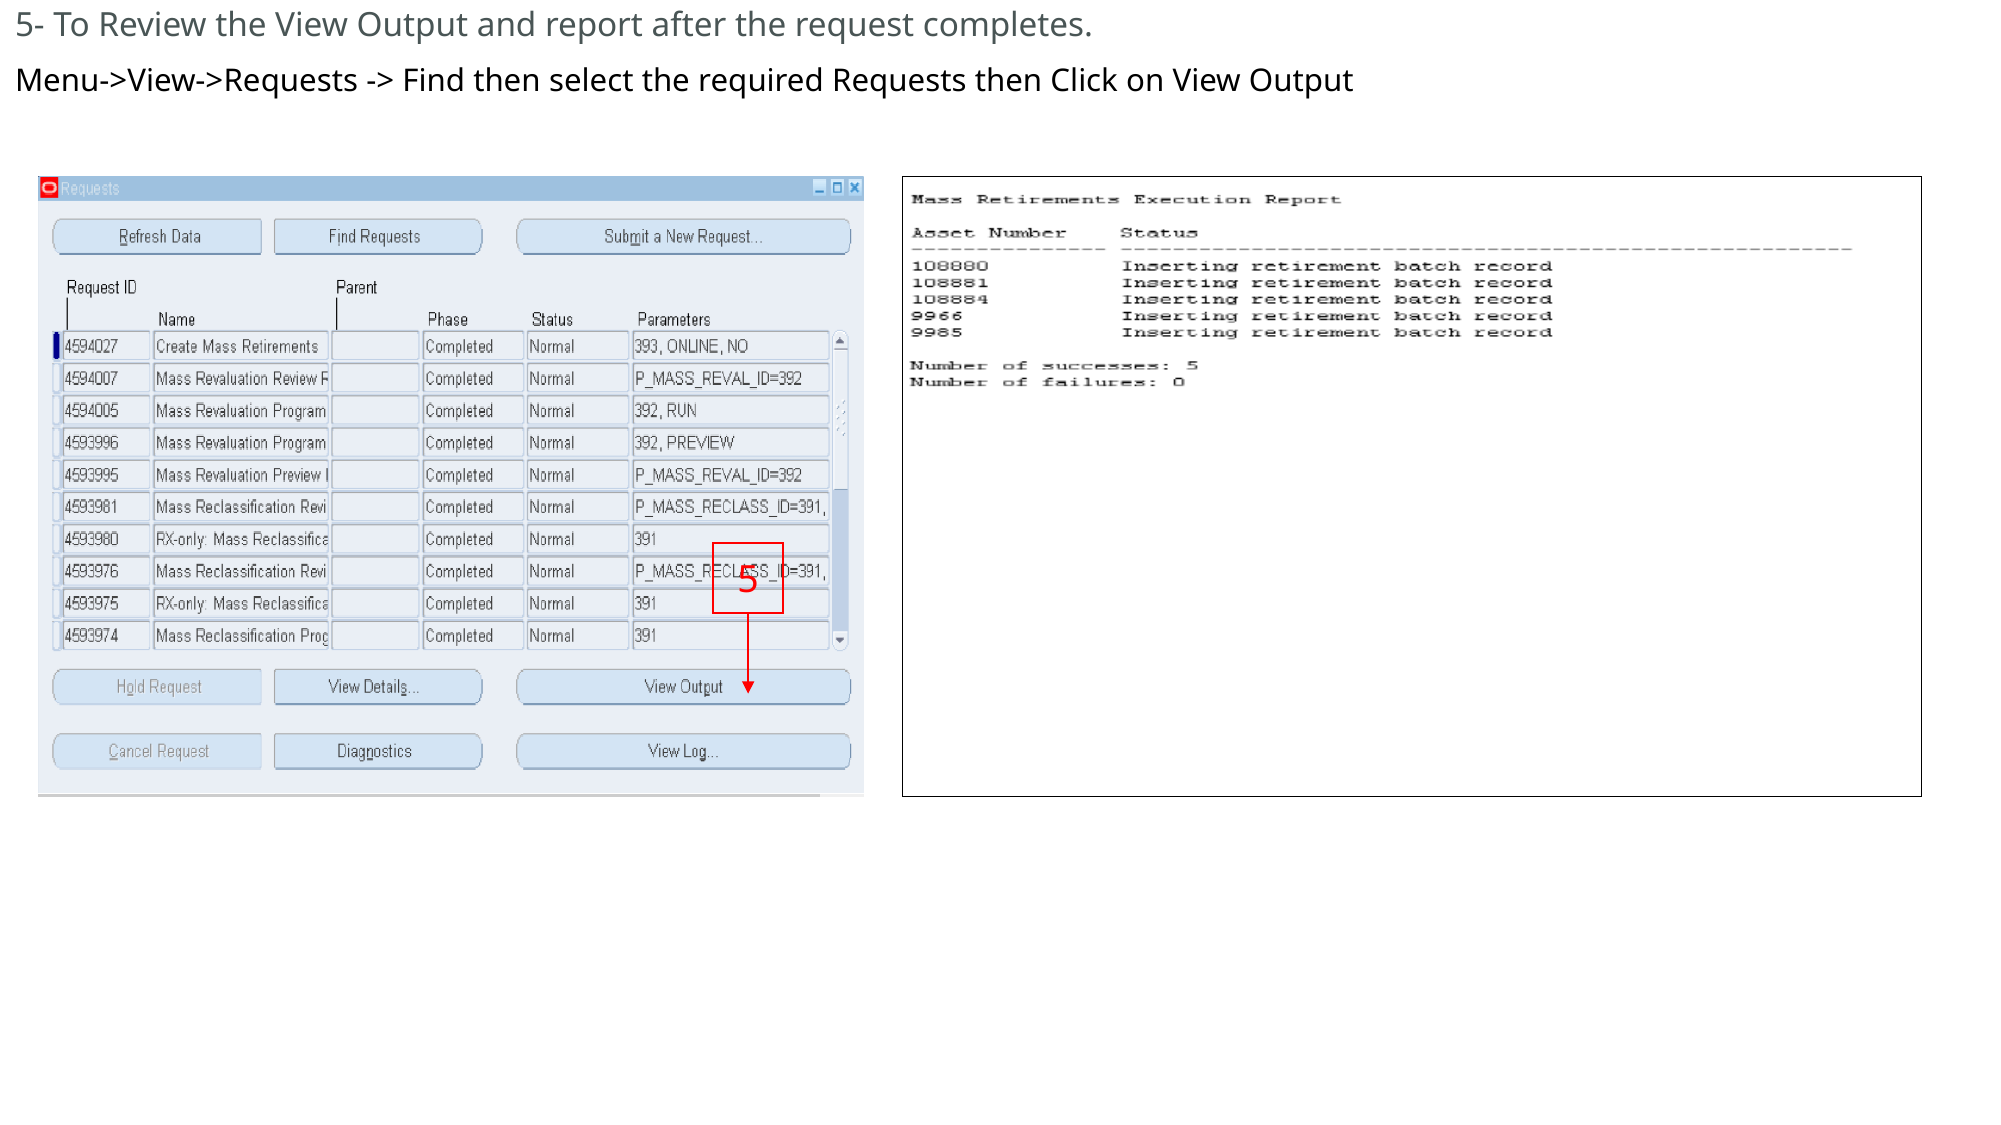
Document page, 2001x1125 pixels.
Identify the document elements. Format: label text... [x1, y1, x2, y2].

list 5- To Review the View Output and report after the request completes. Menu->View->Requests -> Find then select the required Requests then Click on View Output [0, 0, 2000, 1014]
picture [38, 176, 864, 797]
picture [901, 176, 1922, 797]
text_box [713, 542, 784, 694]
